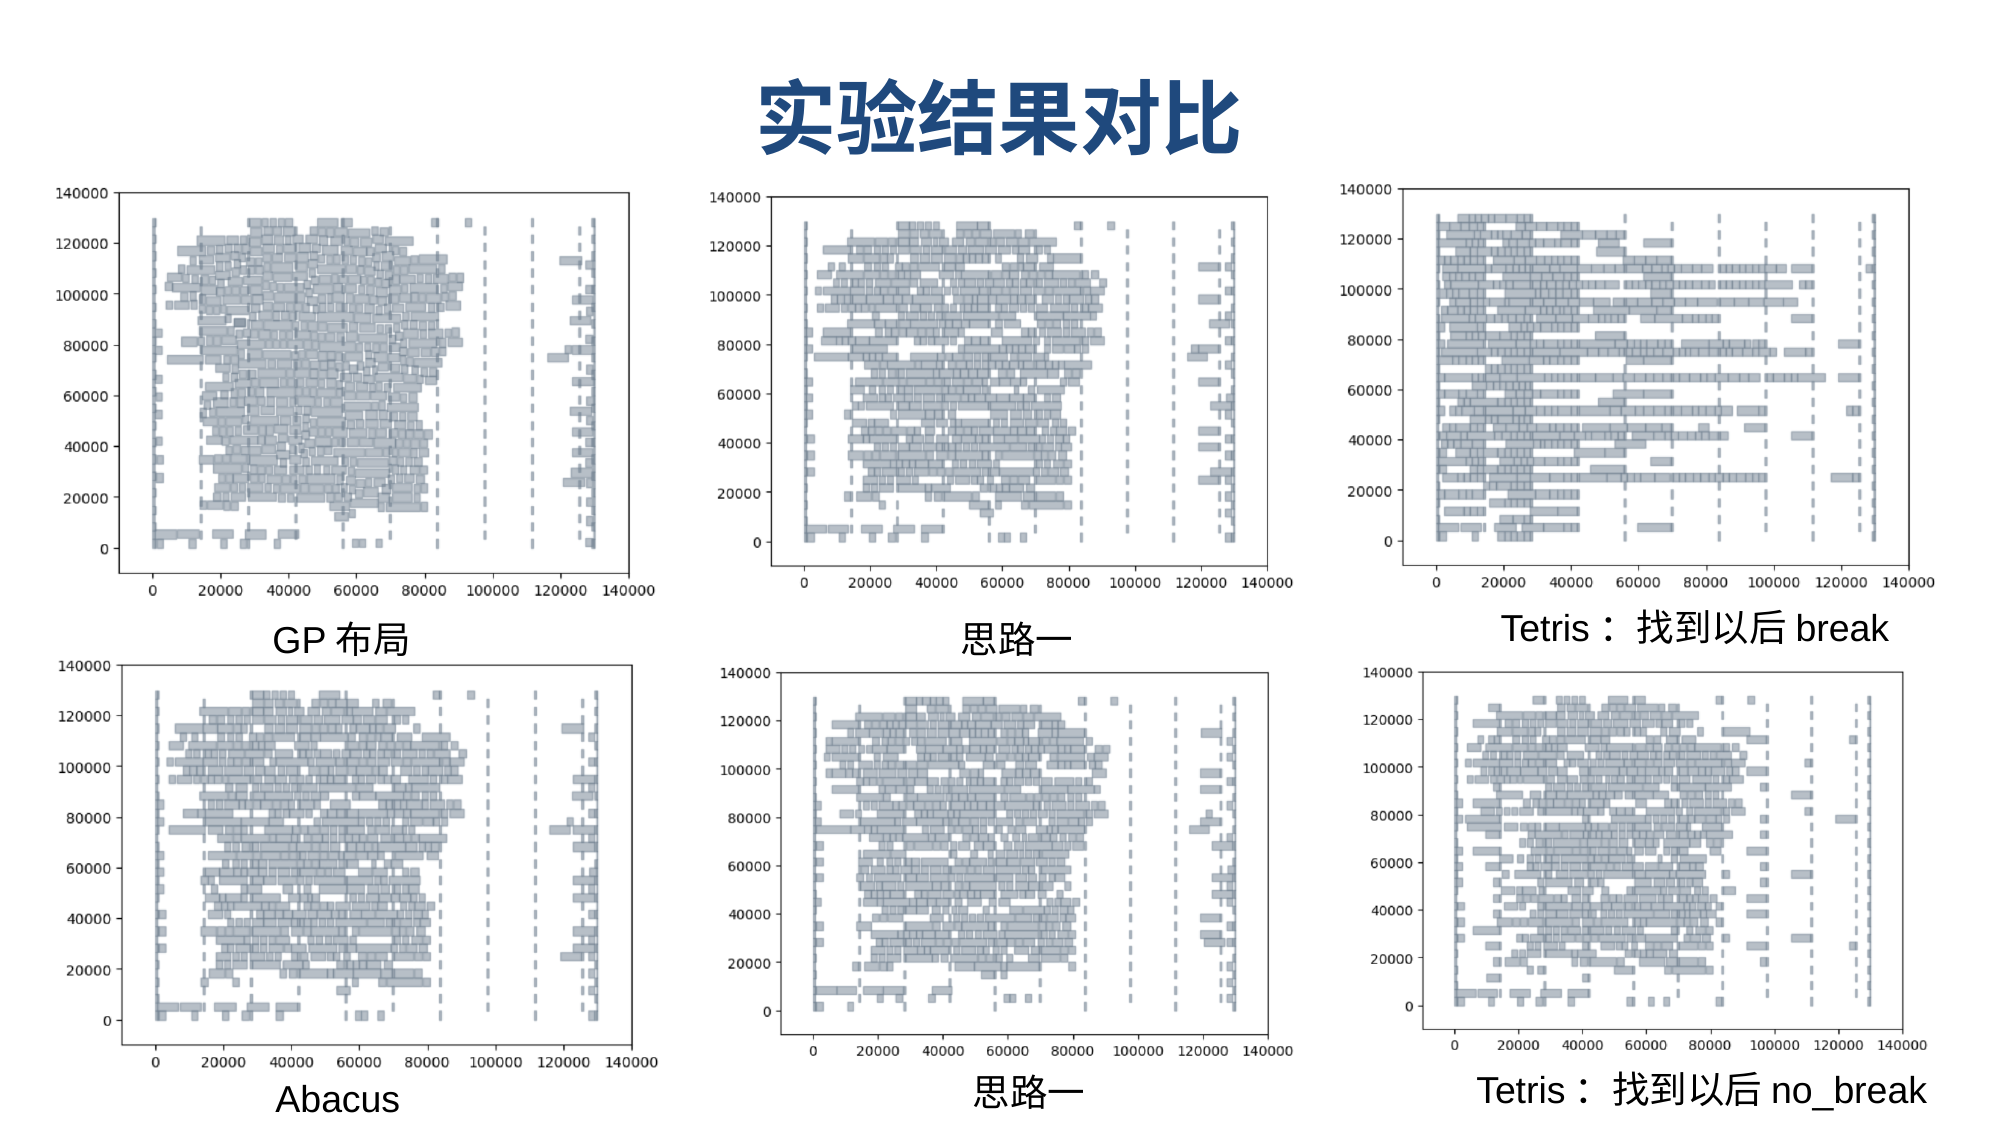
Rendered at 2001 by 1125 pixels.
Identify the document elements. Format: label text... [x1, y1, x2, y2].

picture [52, 651, 665, 1080]
text_box 思路一 [958, 1076, 1101, 1122]
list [707, 657, 1302, 1068]
text_box 思路一 [945, 608, 1089, 655]
picture [1326, 172, 1945, 600]
text_box Tetris：找到以后break [1485, 607, 1904, 655]
text_box GP布局 [257, 618, 426, 650]
picture [49, 181, 662, 609]
text_box Tetris：找到以后no_break [1461, 1058, 1942, 1119]
title 实验结果对比 [99, 20, 1898, 173]
text_box Abacus [260, 1088, 416, 1125]
picture [696, 181, 1302, 600]
picture [1350, 656, 1936, 1062]
